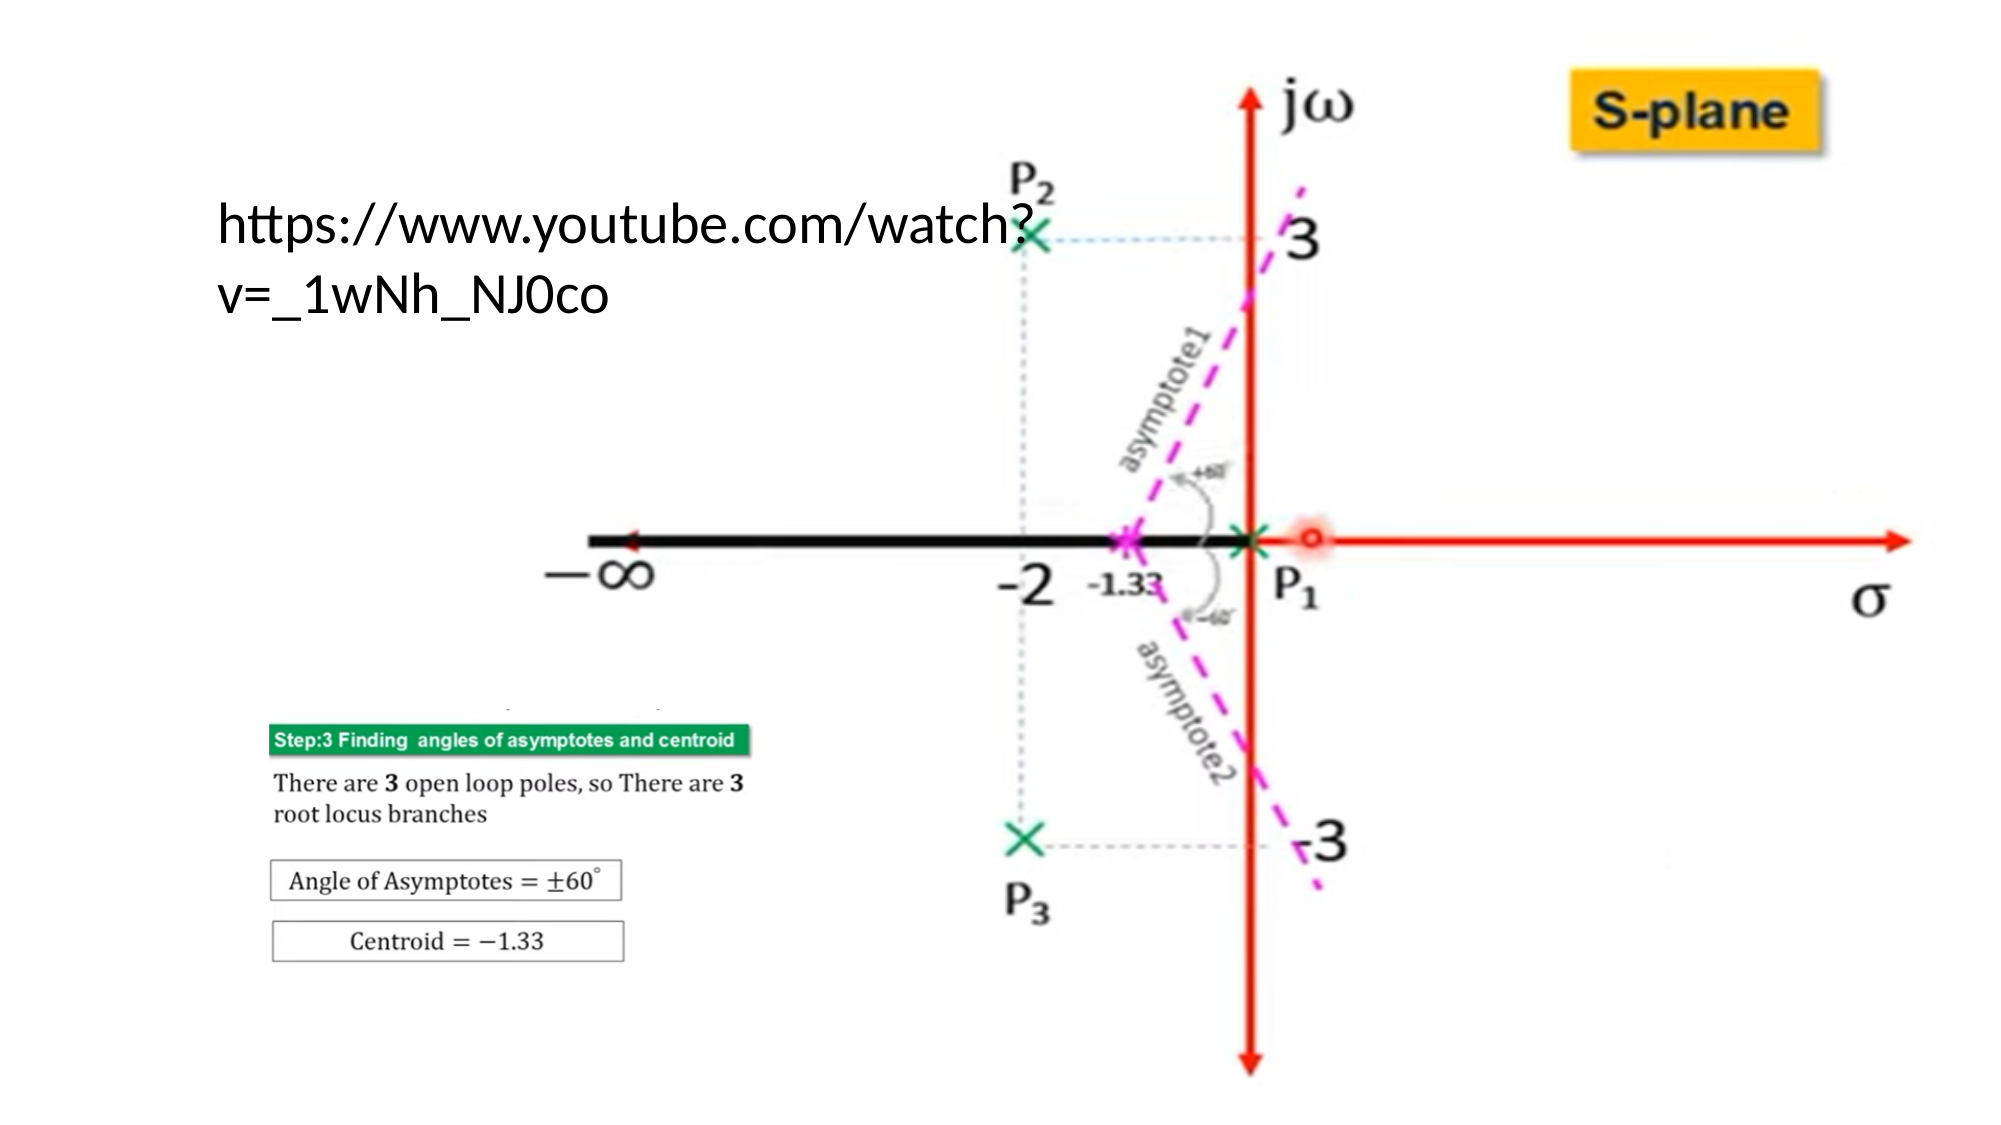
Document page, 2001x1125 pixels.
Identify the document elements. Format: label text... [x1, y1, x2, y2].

picture [265, 33, 1950, 1085]
text_box https://www.youtube.com/watch?v=_1wNh_NJ0co [203, 178, 521, 333]
